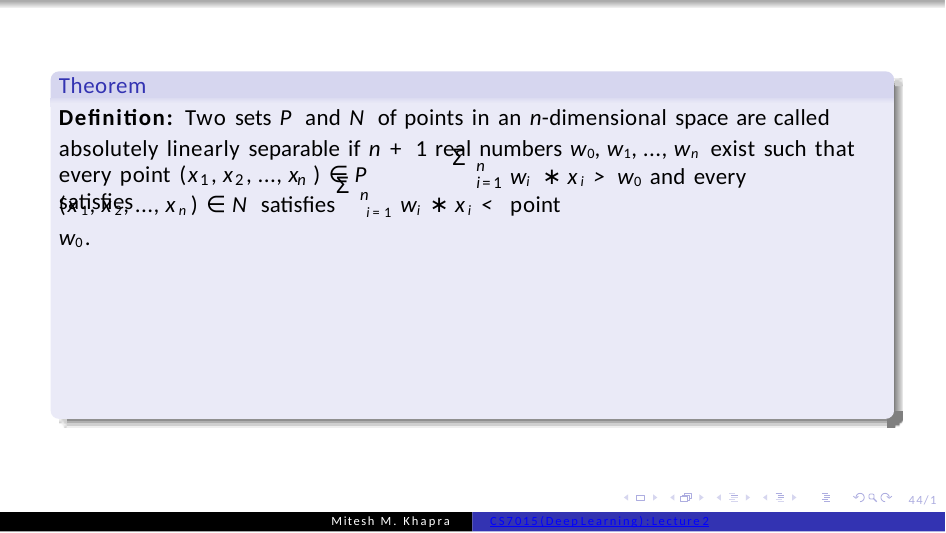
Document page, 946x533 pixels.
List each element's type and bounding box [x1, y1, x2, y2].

text_box [50, 63, 903, 428]
text_box [0, 511, 946, 532]
text_box [906, 493, 942, 508]
picture [0, 0, 945, 8]
